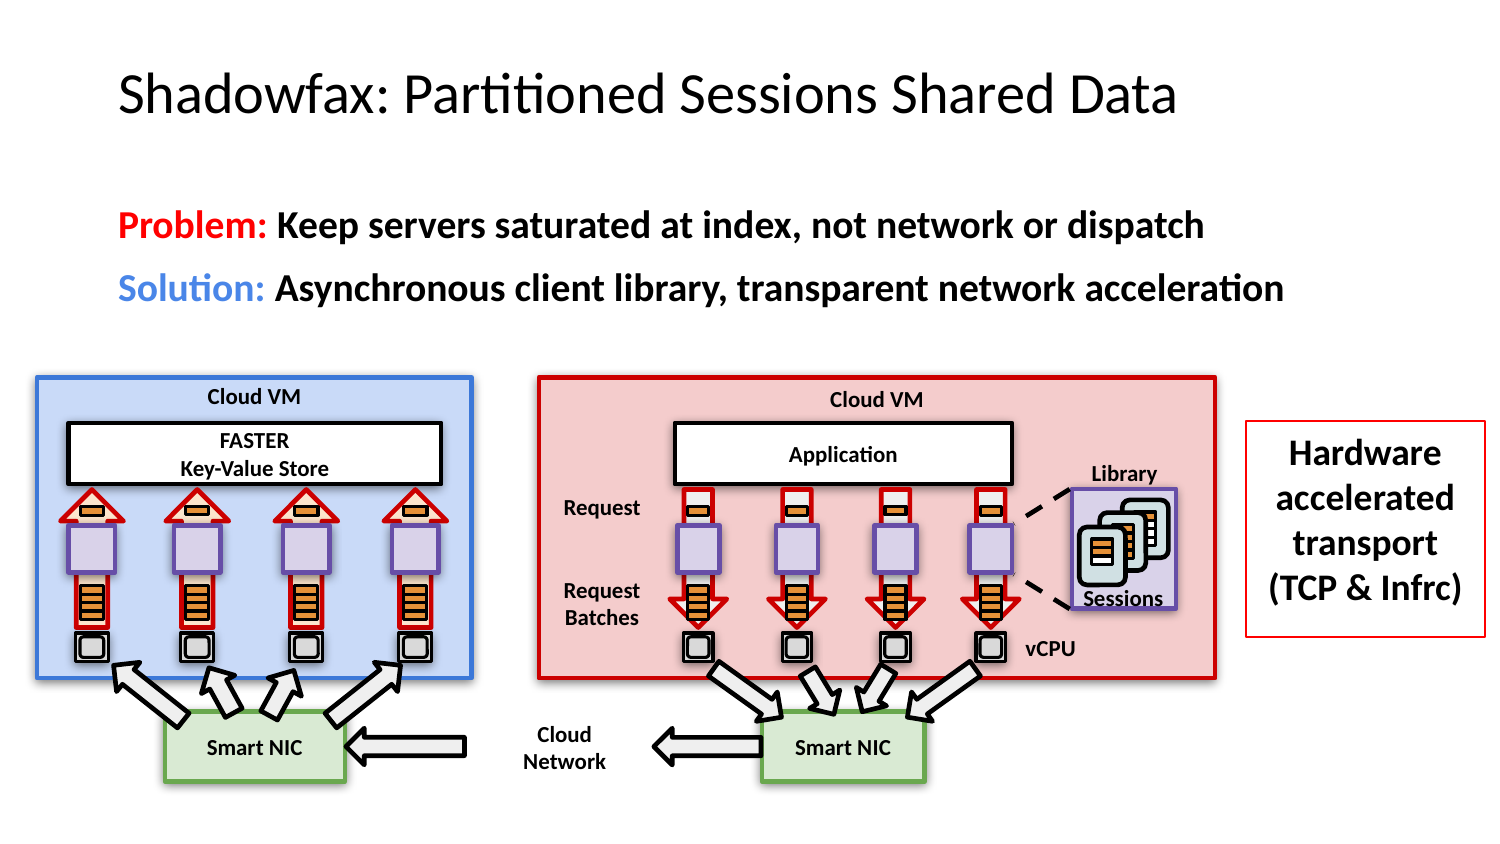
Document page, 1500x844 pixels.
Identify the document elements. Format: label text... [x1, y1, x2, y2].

text_box [677, 525, 720, 573]
text_box [768, 598, 780, 611]
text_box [289, 632, 323, 662]
text_box [881, 489, 910, 520]
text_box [979, 585, 1002, 620]
text_box Server [400, 589, 431, 627]
text_box [786, 506, 808, 516]
text_box [1001, 583, 1006, 591]
text_box [1075, 495, 1176, 583]
text_box Cloud VM [37, 377, 472, 679]
title Shadowfax: Partitioned Sessions Shared Data [103, 33, 1397, 156]
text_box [785, 585, 808, 620]
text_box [294, 585, 319, 620]
text_box Smart NIC [164, 711, 345, 782]
text_box [684, 615, 696, 627]
text_box [976, 614, 987, 627]
text_box [687, 506, 709, 516]
text_box [800, 667, 840, 715]
text_box [1006, 423, 1017, 524]
list Problem: Keep servers saturated at index, not network or dispatch Solution: Asynchronous client library, transparent network acceleration [103, 196, 1397, 308]
text_box [856, 668, 896, 712]
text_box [180, 632, 214, 662]
text_box Cloud VM [538, 377, 1216, 679]
text_box [911, 598, 925, 613]
text_box [962, 598, 974, 611]
text_box [976, 489, 1006, 520]
text_box [185, 506, 209, 515]
text_box [714, 598, 727, 612]
text_box [881, 614, 894, 627]
text_box [291, 589, 322, 627]
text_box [1079, 526, 1126, 586]
text_box [173, 525, 221, 573]
text_box Sessions [1074, 583, 1183, 612]
text_box Application [674, 422, 1012, 485]
text_box [113, 662, 190, 728]
text_box [683, 489, 713, 520]
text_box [185, 585, 210, 620]
text_box [282, 525, 330, 573]
text_box [1070, 583, 1128, 612]
text_box vCPU [1004, 624, 1114, 670]
text_box [866, 598, 879, 611]
text_box [165, 489, 229, 522]
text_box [880, 632, 911, 662]
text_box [1099, 512, 1147, 571]
text_box [260, 670, 302, 721]
text_box [708, 661, 782, 722]
text_box [325, 662, 401, 728]
text_box [884, 506, 907, 515]
text_box Request [531, 483, 674, 530]
text_box [274, 489, 338, 522]
text_box Smart NIC [761, 711, 925, 782]
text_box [975, 632, 1006, 662]
text_box [653, 728, 762, 766]
text_box [782, 489, 812, 520]
text_box [345, 728, 465, 765]
text_box [182, 589, 213, 627]
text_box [1013, 574, 1070, 610]
text_box [294, 506, 318, 516]
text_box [76, 588, 107, 627]
text_box [669, 598, 682, 612]
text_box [884, 585, 907, 620]
text_box [80, 506, 104, 516]
text_box [874, 525, 917, 573]
text_box [782, 614, 795, 627]
text_box [392, 525, 439, 573]
text_box [980, 506, 1002, 516]
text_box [398, 632, 432, 662]
text_box [775, 525, 818, 573]
text_box [907, 661, 981, 722]
text_box [813, 598, 826, 612]
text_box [75, 632, 109, 662]
text_box [403, 506, 428, 516]
text_box Library [1058, 448, 1191, 495]
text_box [781, 632, 812, 662]
text_box Hardware accelerated transport (TCP & Infrc) [1245, 420, 1486, 637]
text_box [1071, 529, 1078, 583]
text_box [383, 489, 447, 522]
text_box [683, 632, 714, 662]
text_box FASTER Key-Value Store [68, 422, 442, 485]
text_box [687, 585, 709, 620]
text_box [969, 525, 1012, 573]
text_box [1121, 499, 1169, 559]
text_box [1013, 488, 1070, 524]
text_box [79, 585, 104, 620]
text_box [201, 669, 243, 718]
text_box [60, 489, 124, 522]
text_box Cloud Network [501, 723, 628, 770]
text_box Request Batches [538, 579, 666, 626]
text_box [68, 525, 116, 573]
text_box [403, 585, 428, 620]
